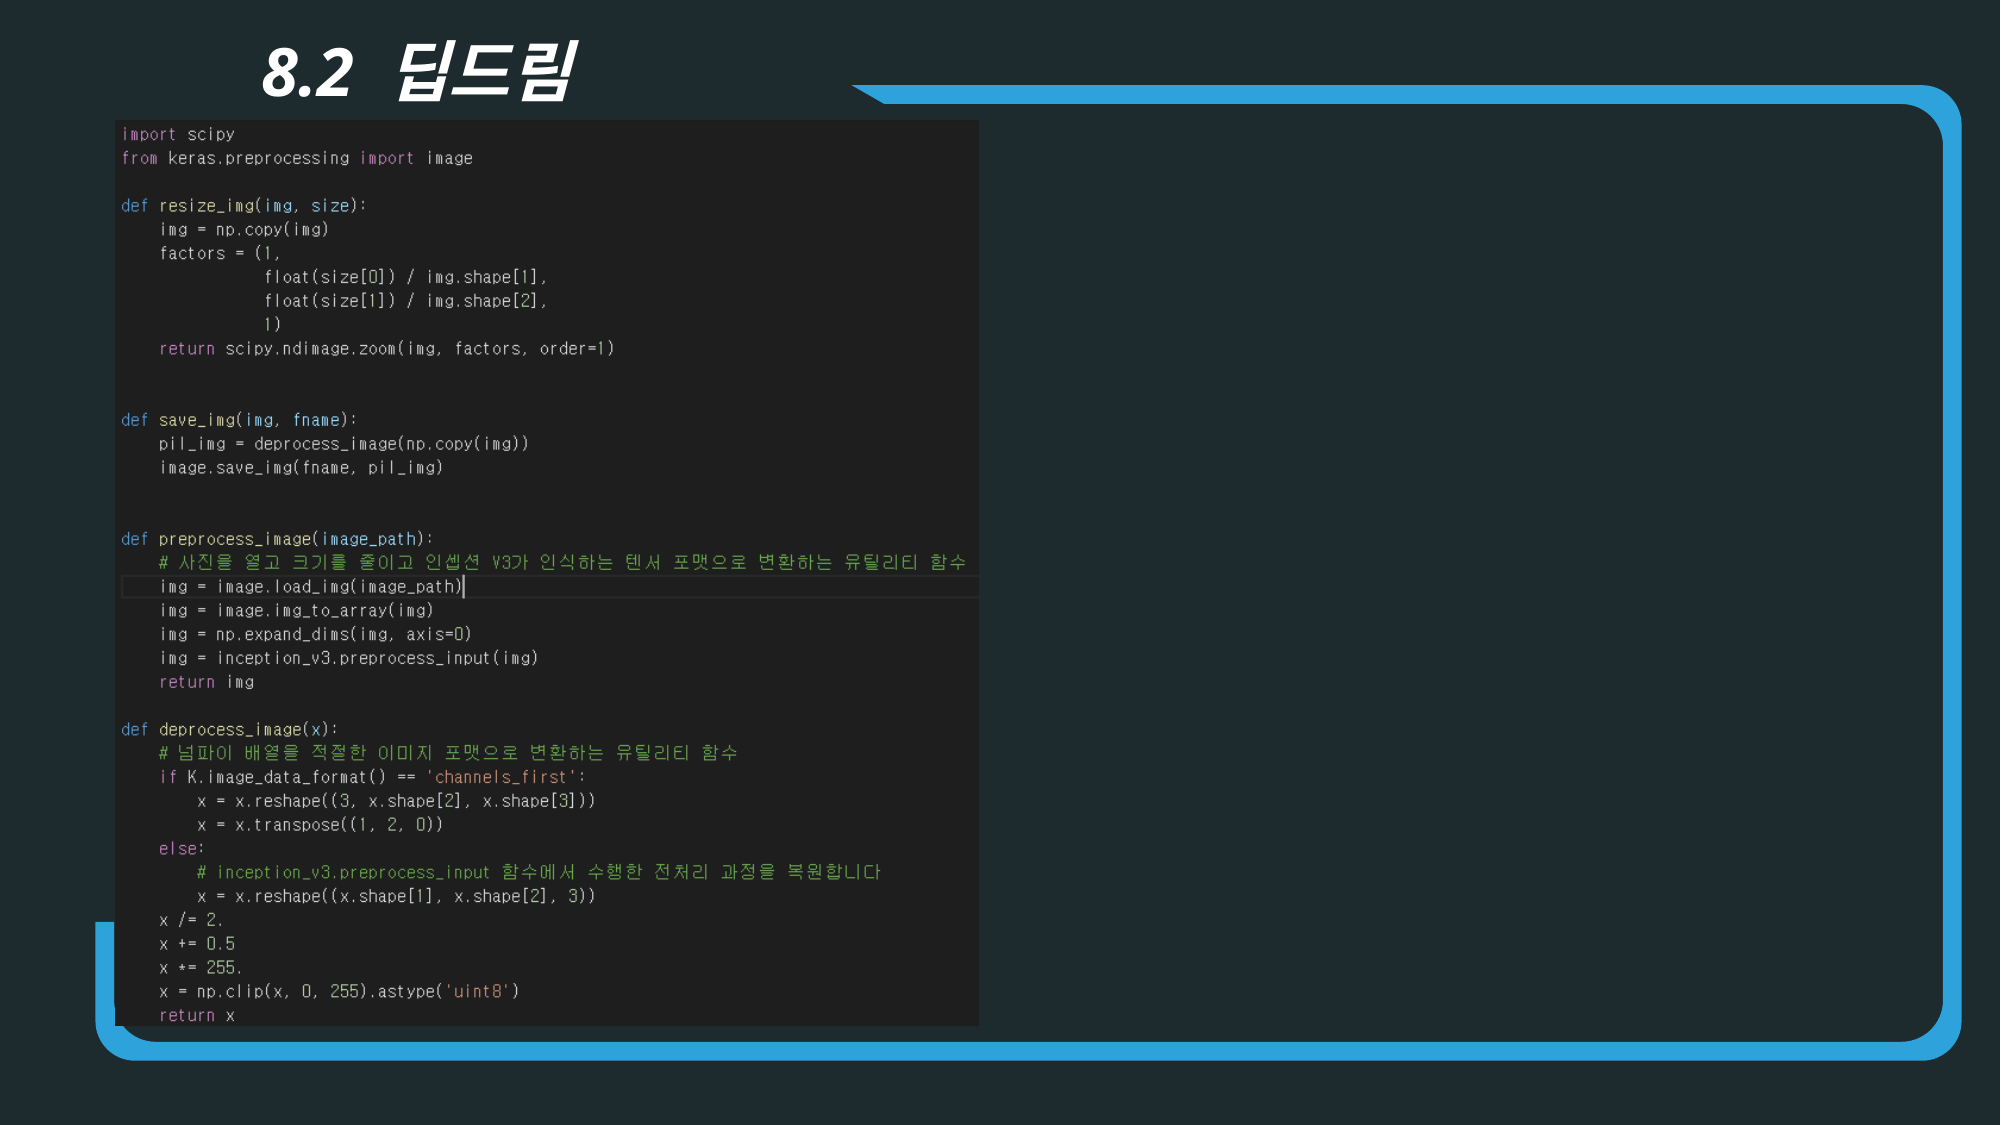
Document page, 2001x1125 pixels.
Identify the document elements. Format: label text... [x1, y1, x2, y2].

text_box 8.2 딥드림 [28, 0, 805, 117]
picture [115, 120, 979, 1026]
text_box [94, 84, 1963, 1062]
